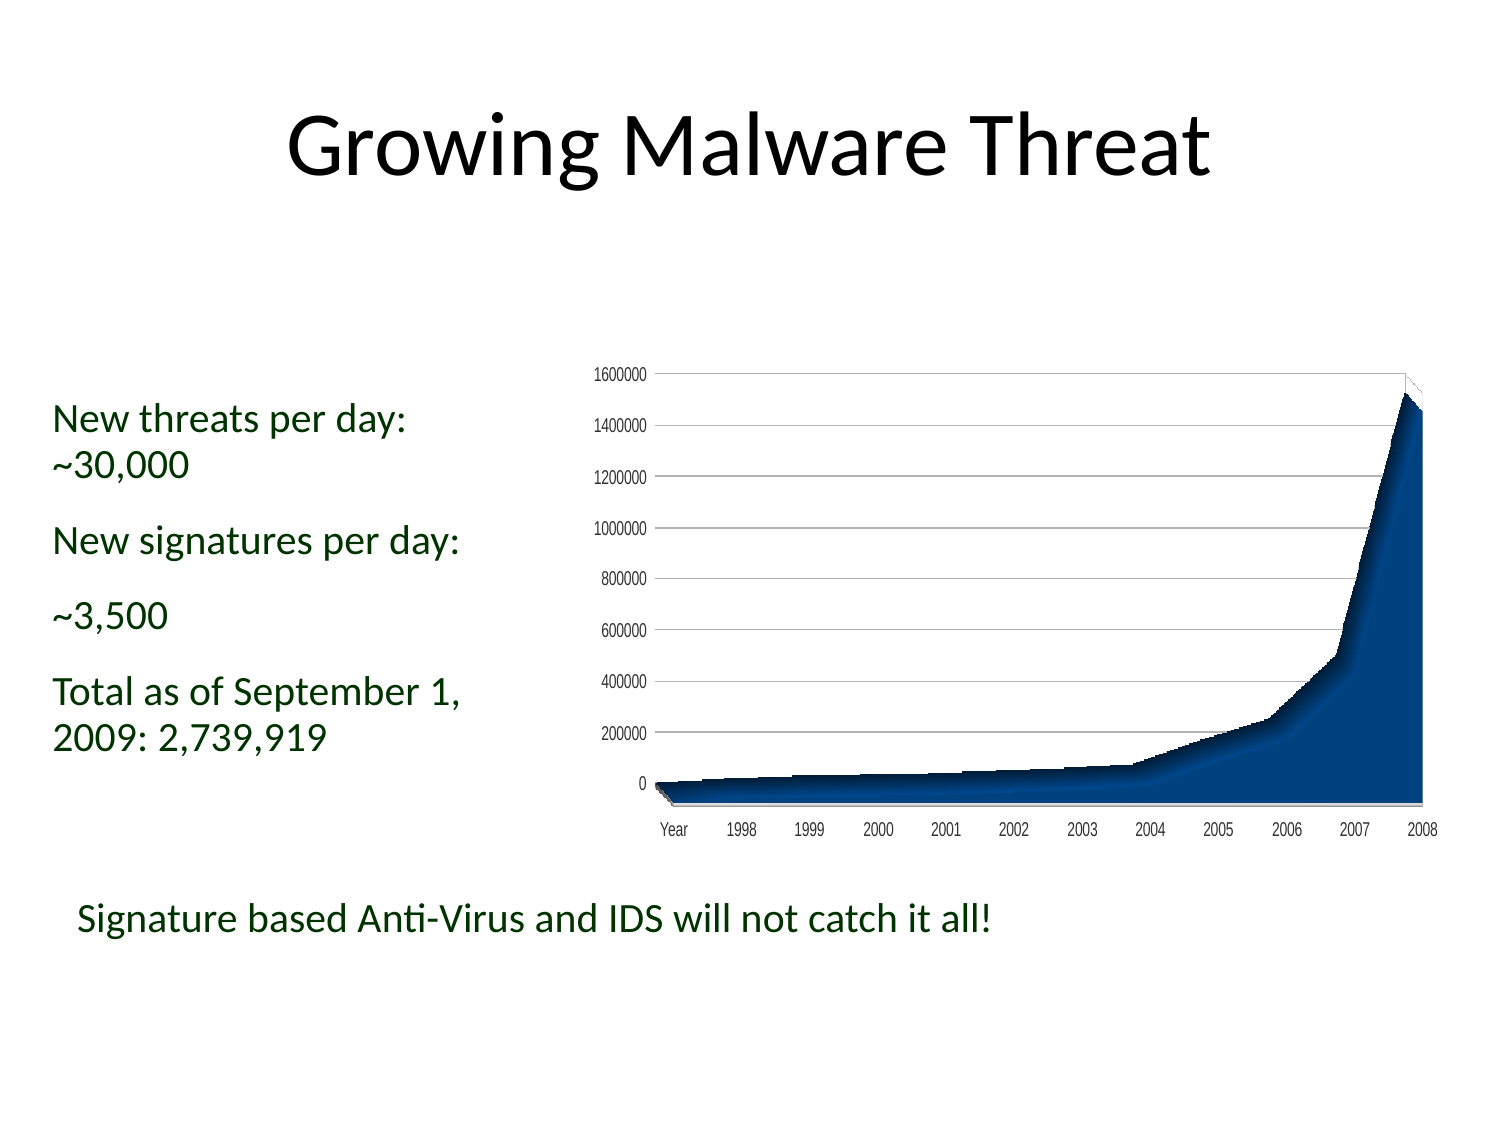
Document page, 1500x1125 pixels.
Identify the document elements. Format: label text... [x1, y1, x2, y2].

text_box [574, 349, 1464, 865]
text_box New threats per day: ~30,000 New signatures per day: ~3,500 Total as of September 1, 2009: 2,739,919 [37, 387, 550, 763]
text_box Signature based Anti-Virus and IDS will not catch it all! [62, 887, 1464, 1014]
title Growing Malware Threat [75, 45, 1425, 233]
